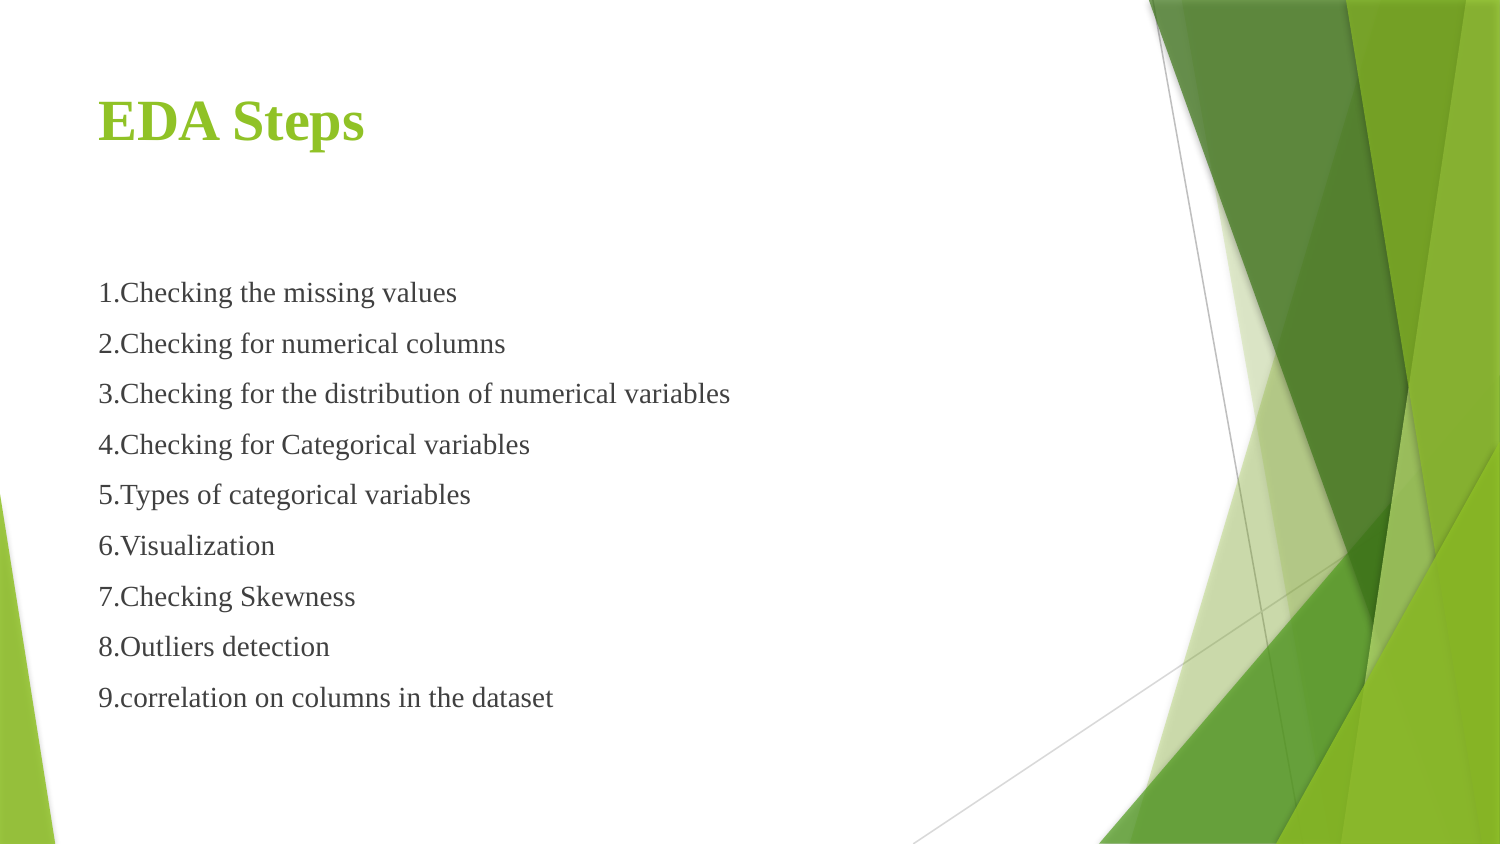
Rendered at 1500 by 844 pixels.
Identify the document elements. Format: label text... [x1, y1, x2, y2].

title EDA Steps [83, 75, 1141, 238]
list 1.Checking the missing values 2.Checking for numerical columns 3.Checking for the distribution of numerical variables 4.Checking for Categorical variables 5.Types of categorical variables 6.Visualization 7.Checking Skewness 8.Outliers detection 9.correlation on columns in the dataset [83, 265, 1141, 744]
